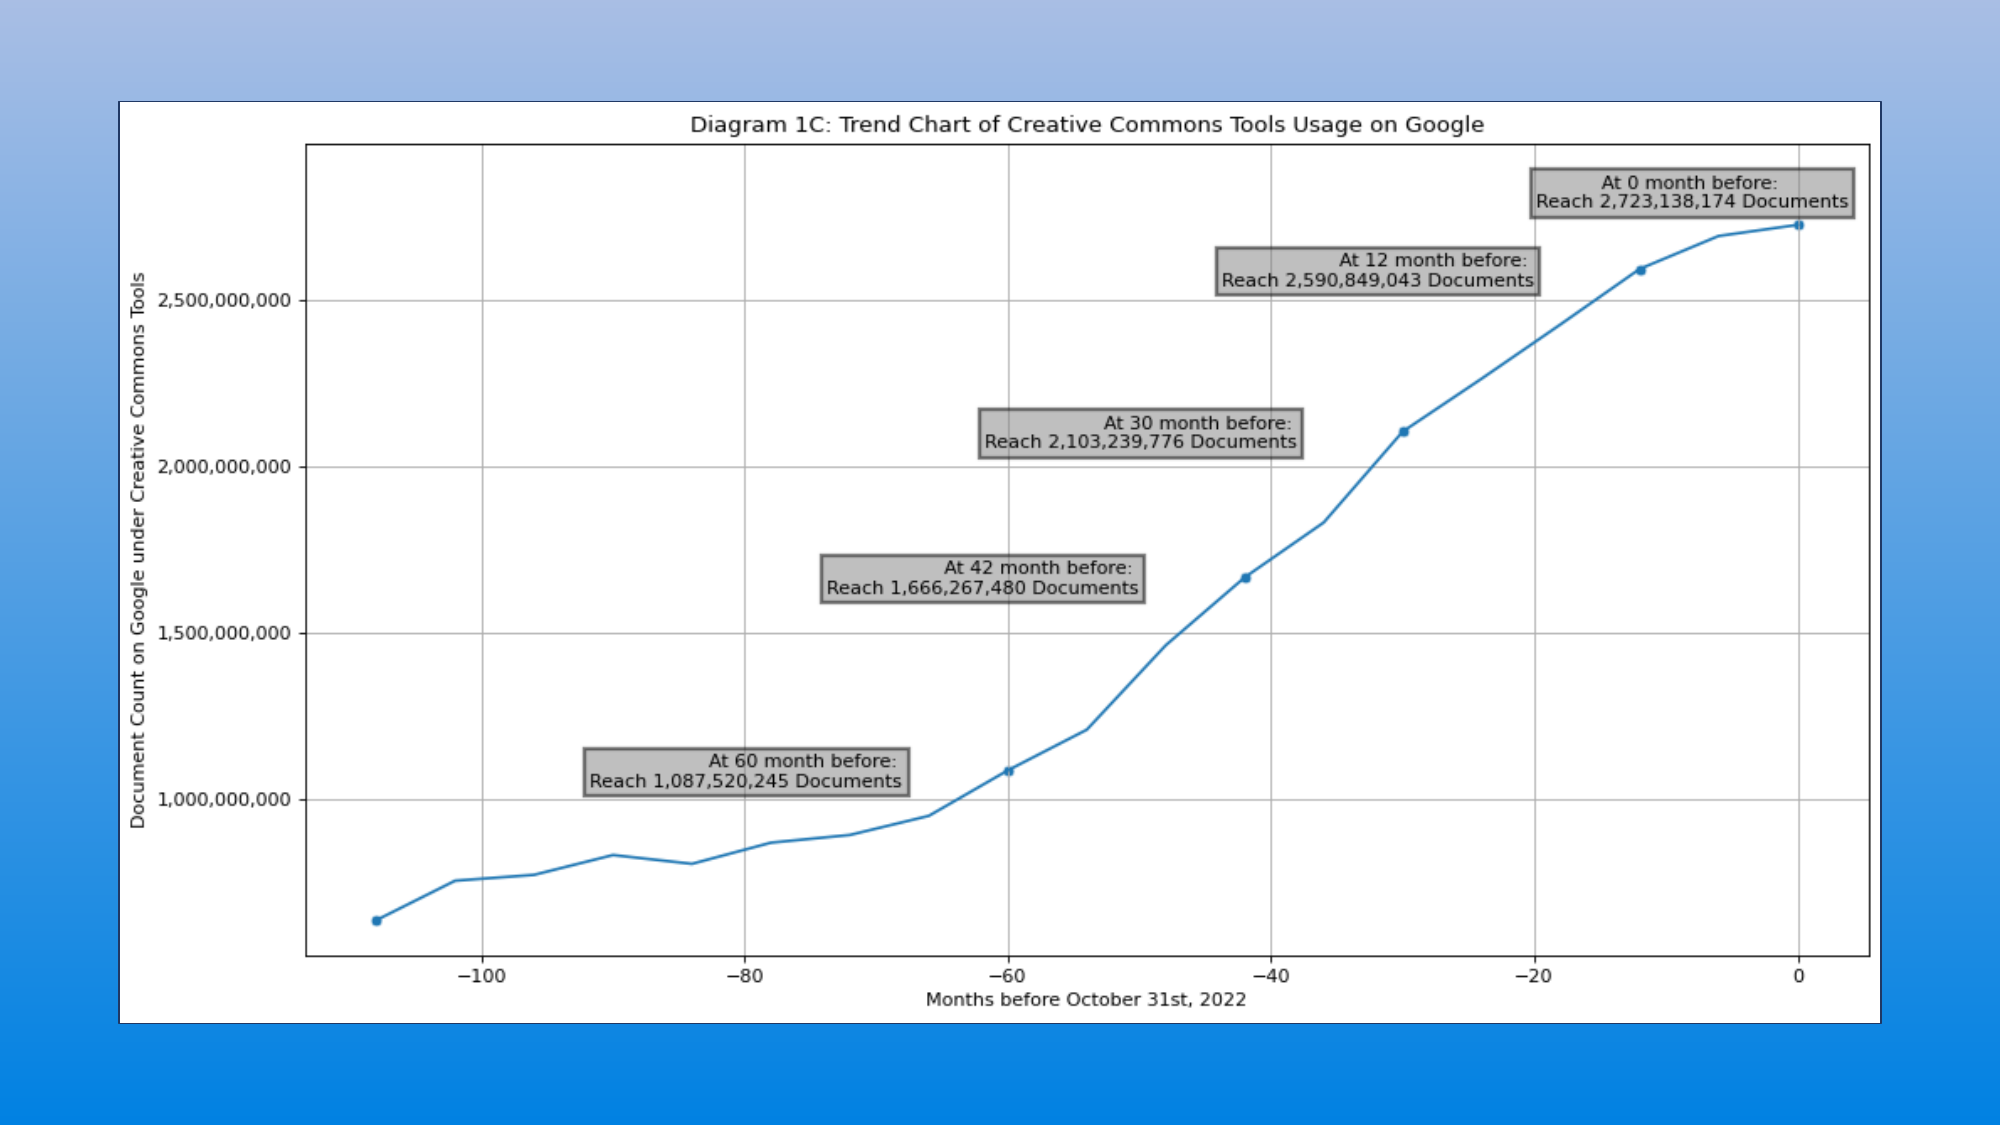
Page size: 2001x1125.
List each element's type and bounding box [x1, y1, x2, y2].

picture [119, 101, 1881, 1024]
